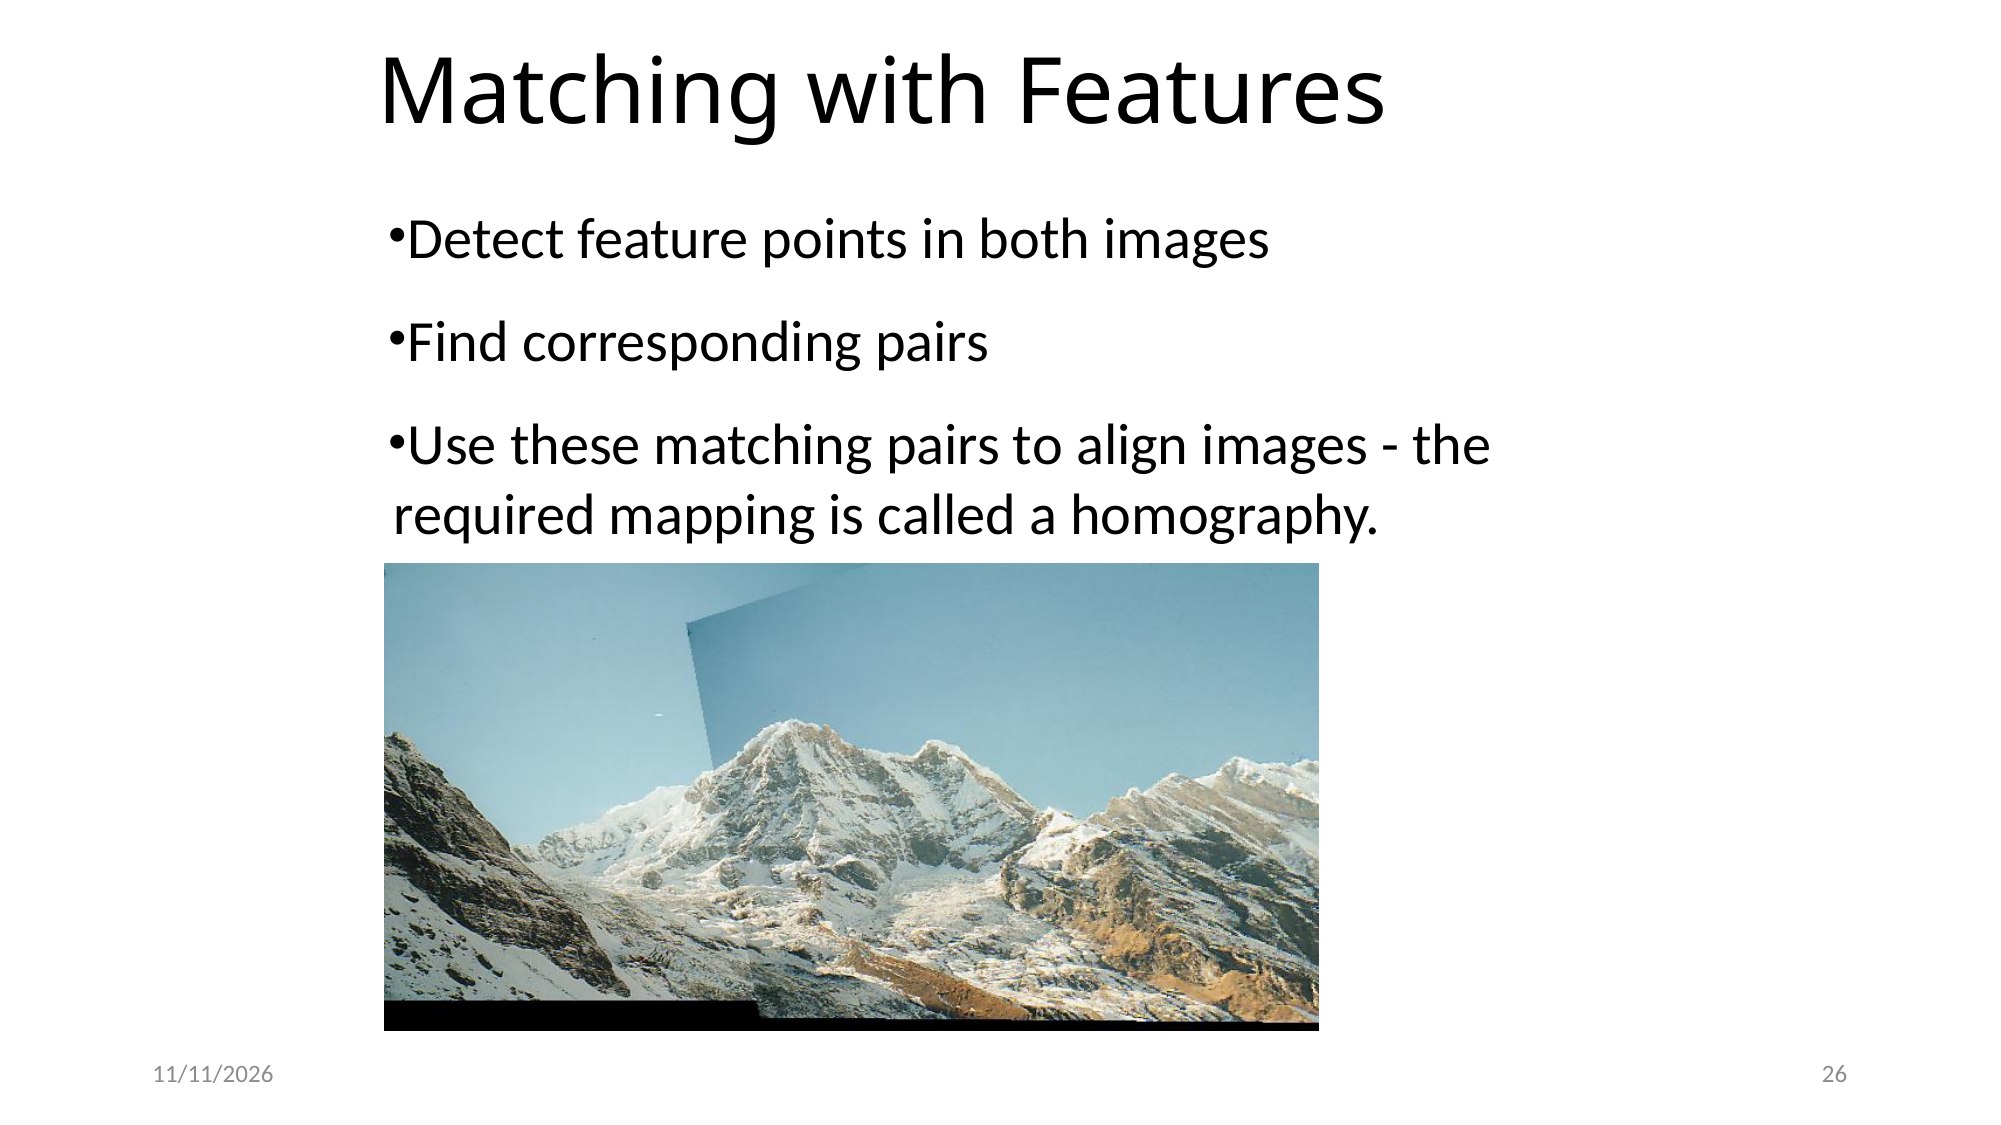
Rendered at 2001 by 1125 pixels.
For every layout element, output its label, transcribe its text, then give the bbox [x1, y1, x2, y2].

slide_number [137, 1042, 588, 1103]
text_box Detect feature points in both images Find corresponding pairs Use these matching pairs to align images - the required mapping is called a homography. [387, 200, 1550, 548]
title Matching with Features [362, 0, 1638, 188]
picture [384, 563, 1319, 1031]
slide_number 26 [1412, 1042, 1863, 1103]
